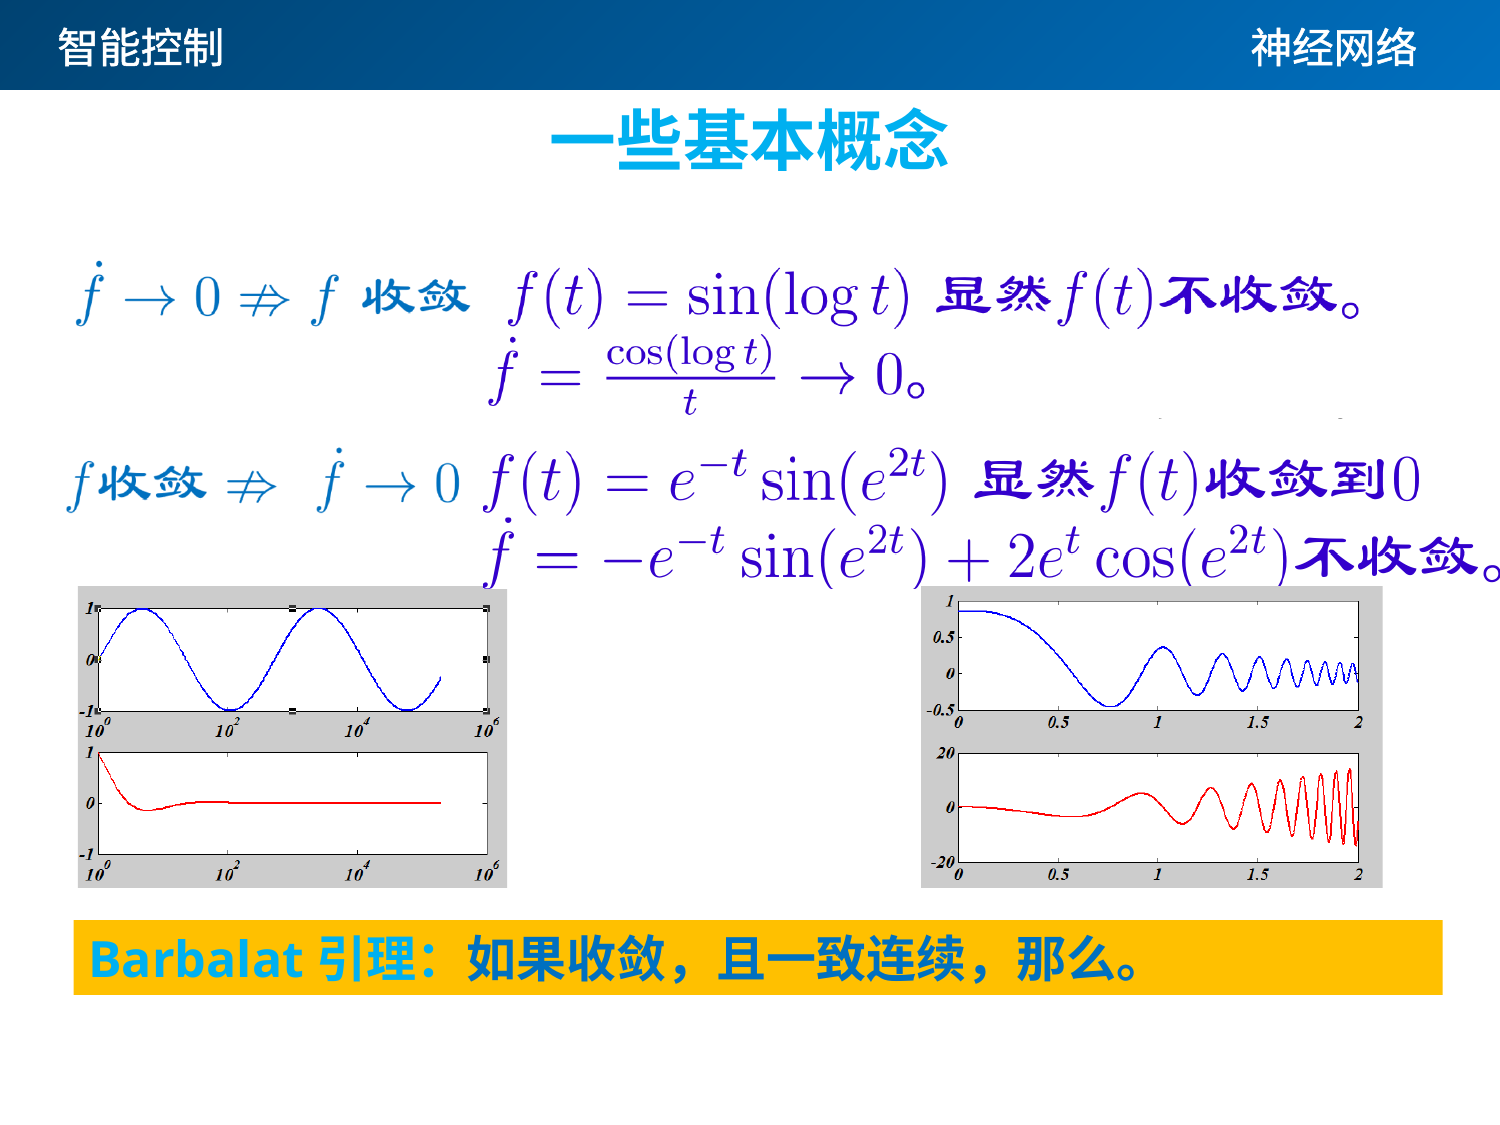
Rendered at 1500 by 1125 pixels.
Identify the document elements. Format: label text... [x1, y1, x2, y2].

picture [482, 258, 1360, 419]
picture [64, 440, 462, 518]
picture [77, 446, 1500, 888]
picture [64, 254, 471, 332]
title 一些基本概念 [75, 45, 1425, 233]
